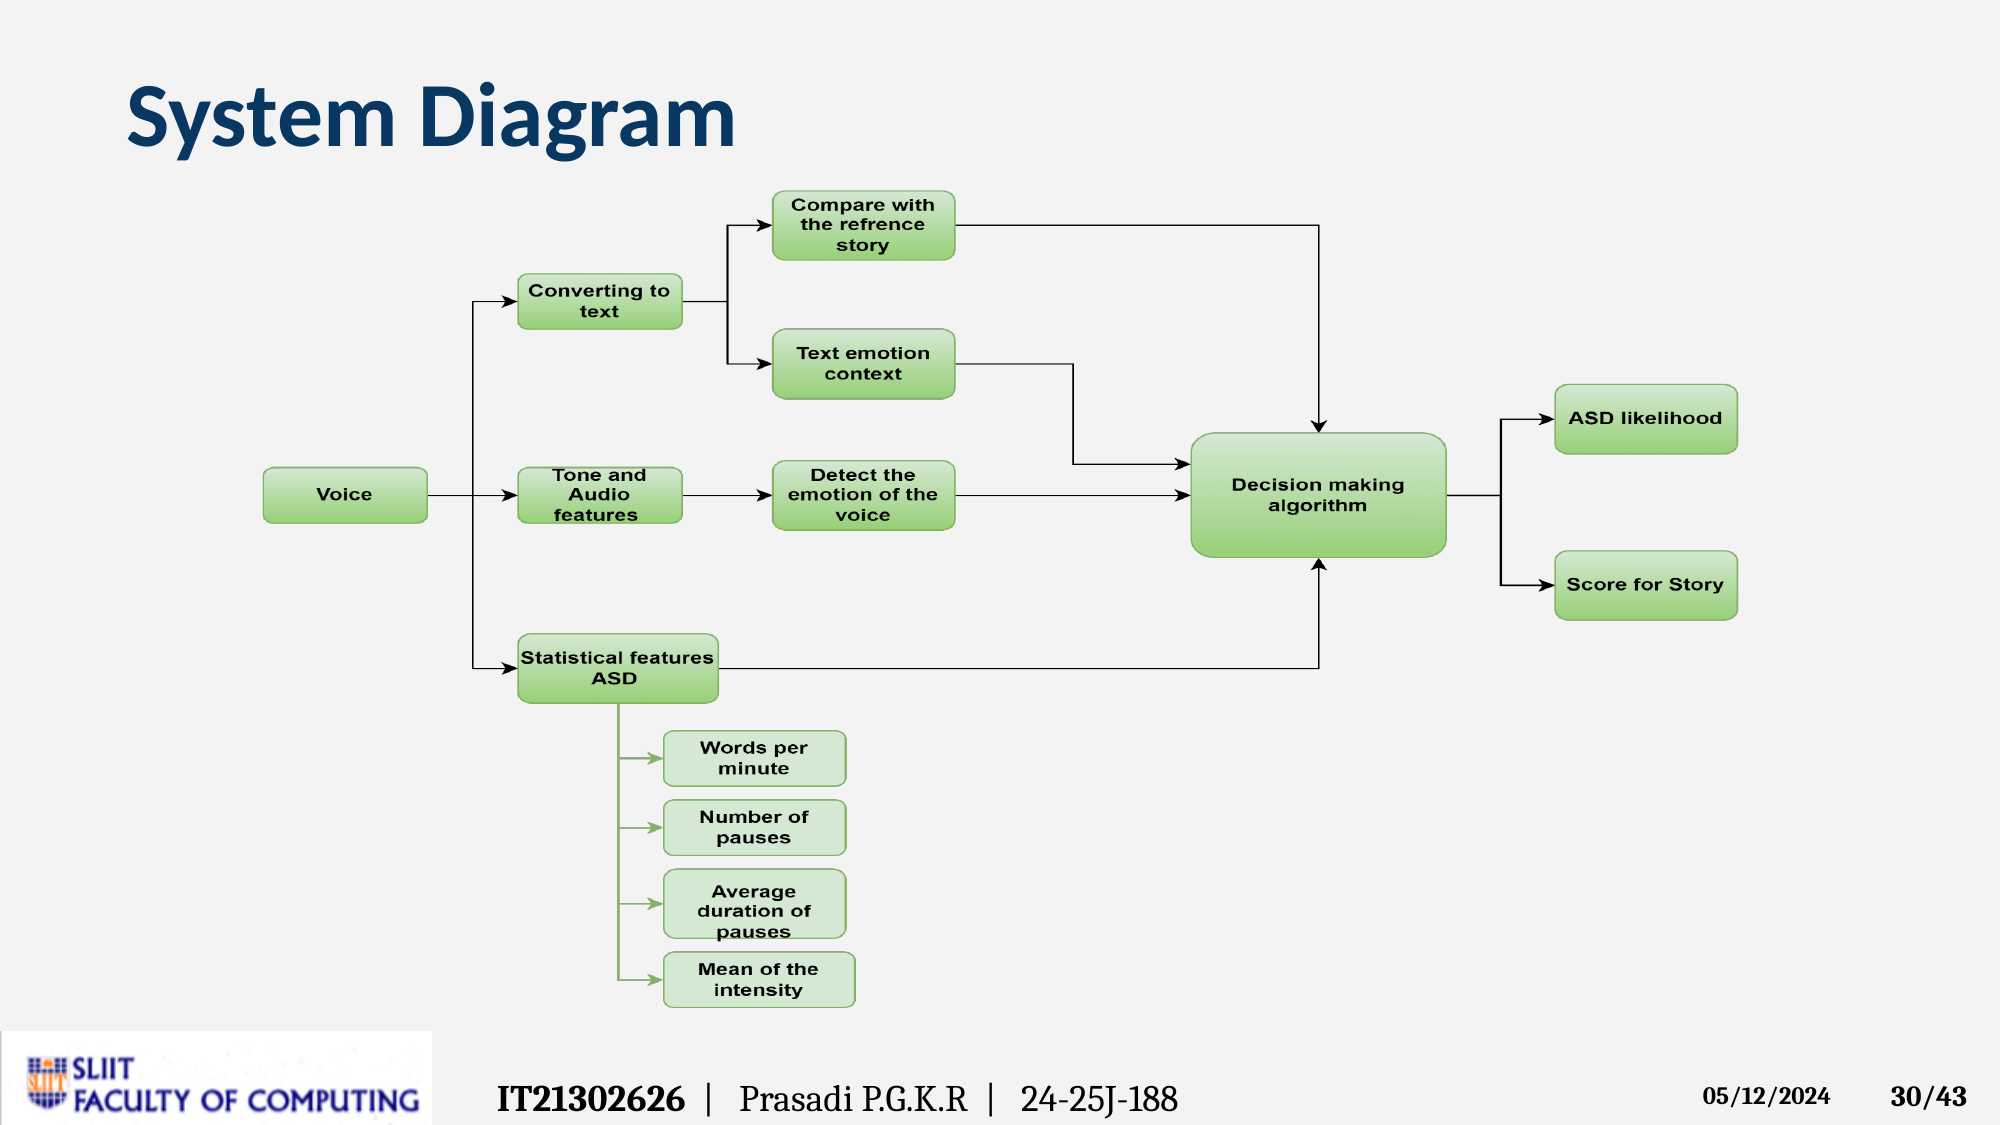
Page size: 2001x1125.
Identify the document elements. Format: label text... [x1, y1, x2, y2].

picture [244, 176, 1756, 1022]
picture [0, 1031, 432, 1125]
text_box IT21302626 | Prasadi P.G.K.R | 24-25J-188 [481, 1072, 1465, 1121]
slide_number 30/43 [1885, 1076, 2000, 1125]
title System Diagram [124, 53, 960, 243]
footer 05/12/2024 [1700, 1078, 1885, 1125]
